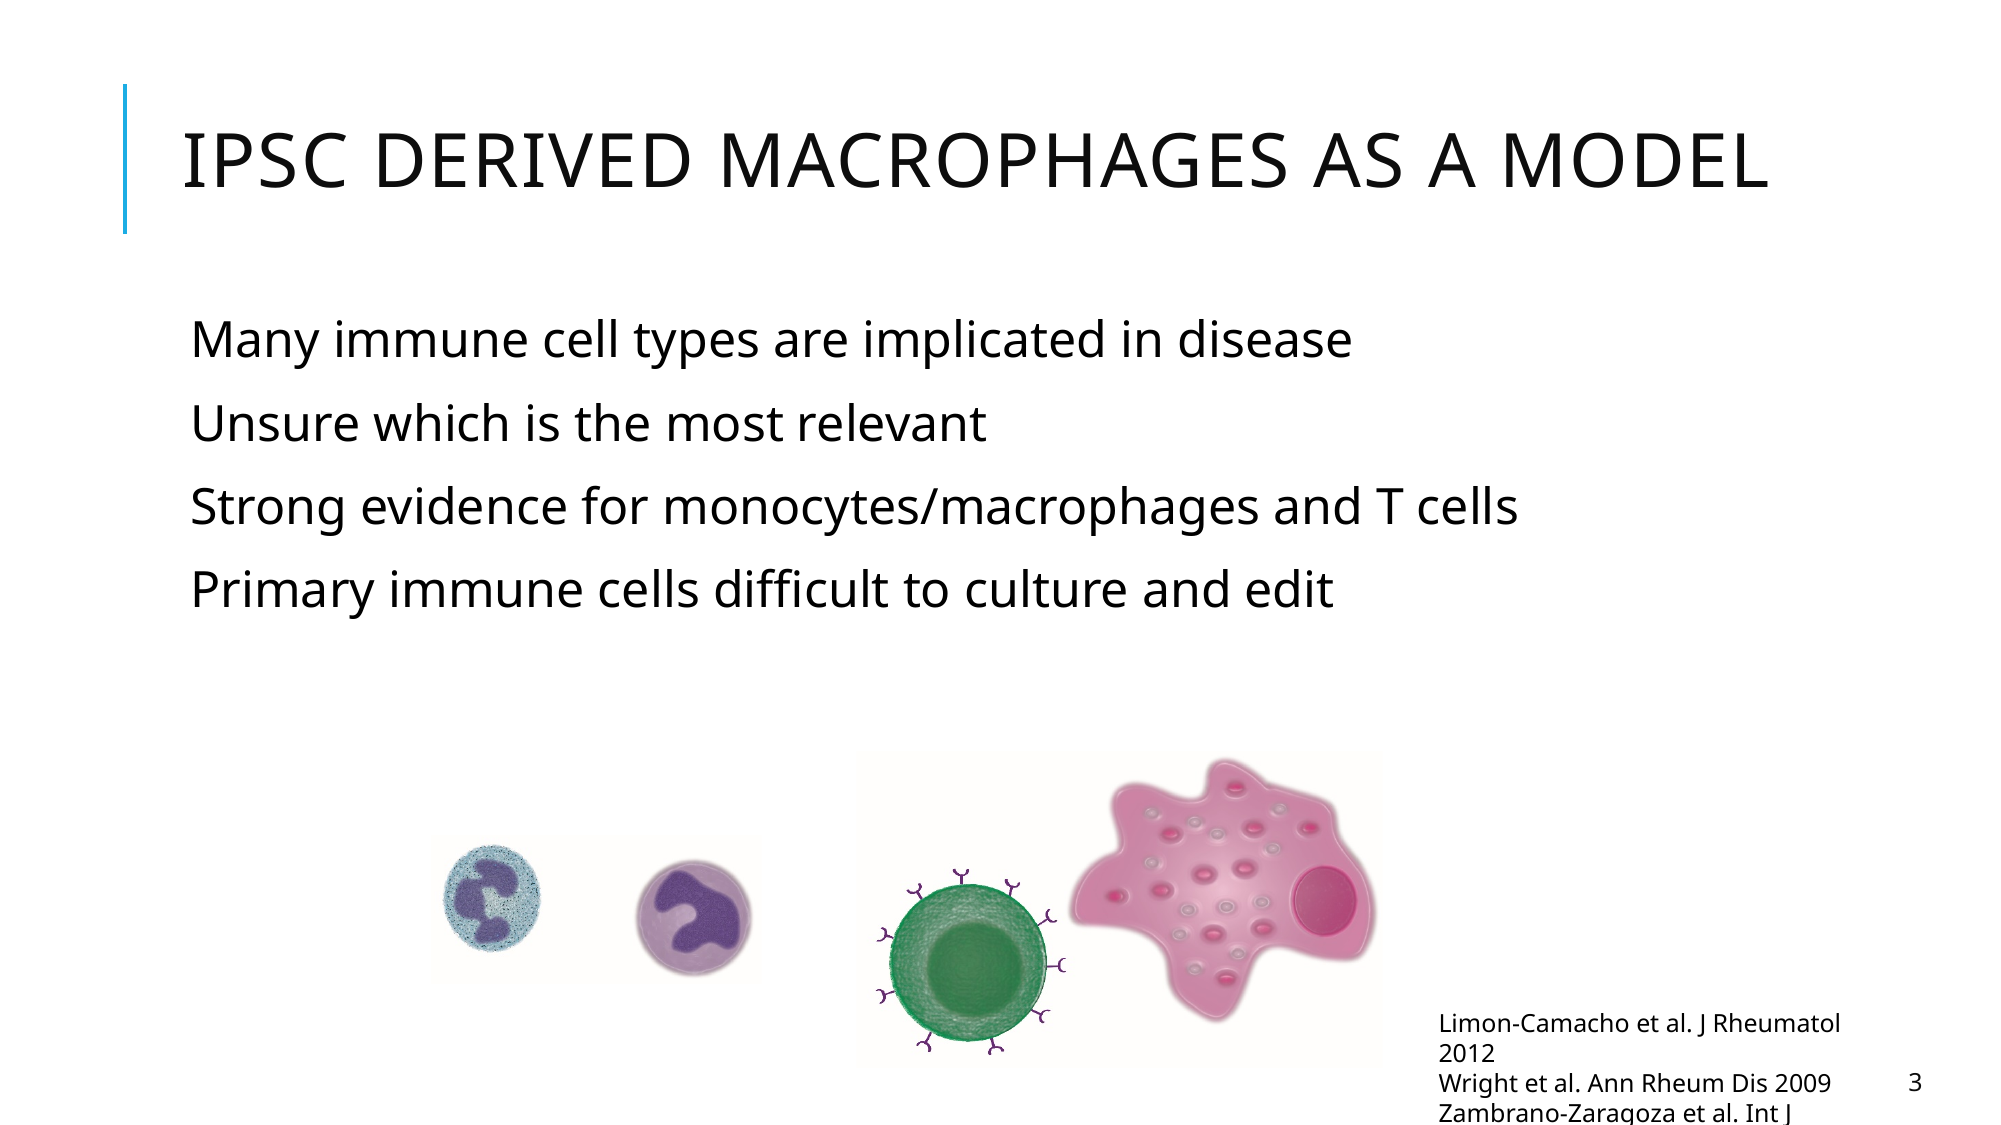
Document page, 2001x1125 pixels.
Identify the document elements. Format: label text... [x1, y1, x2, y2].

text_box Limon-Camacho et al. J Rheumatol 2012 Wright et al. Ann Rheum Dis 2009 Zambrano-Zaragoza et al. Int J Inflam.2013 [1423, 1000, 1912, 1125]
list Many immune cell types are implicated in disease Unsure which is the most relevant Strong evidence for monocytes/macrophages and T cells Primary immune cells difficult to culture and edit [168, 307, 1832, 1125]
title iPSC Derived Macrophages as a Model [168, 66, 1832, 267]
picture [856, 751, 1383, 1069]
picture [430, 835, 762, 984]
slide_number 3 [1912, 1061, 1938, 1107]
